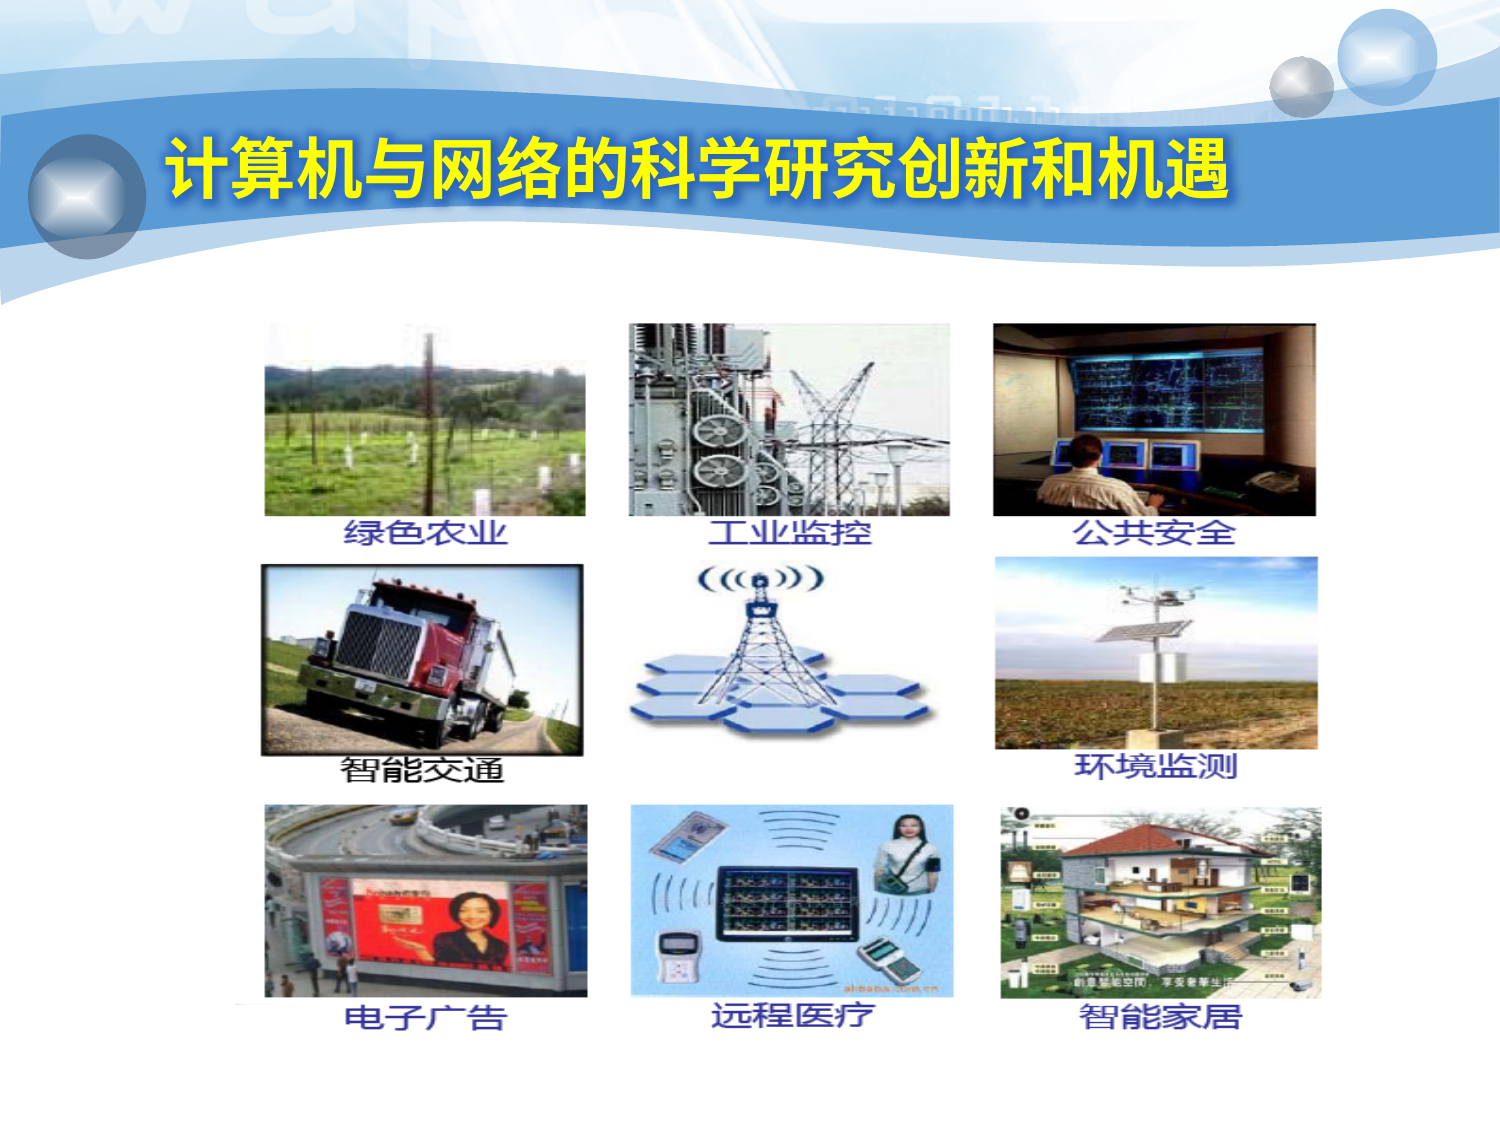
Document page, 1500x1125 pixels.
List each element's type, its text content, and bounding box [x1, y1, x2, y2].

text_box 计算机与网络的科学研究创新和机遇 [151, 121, 1486, 222]
picture [0, 0, 1500, 113]
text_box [234, 310, 1322, 1036]
